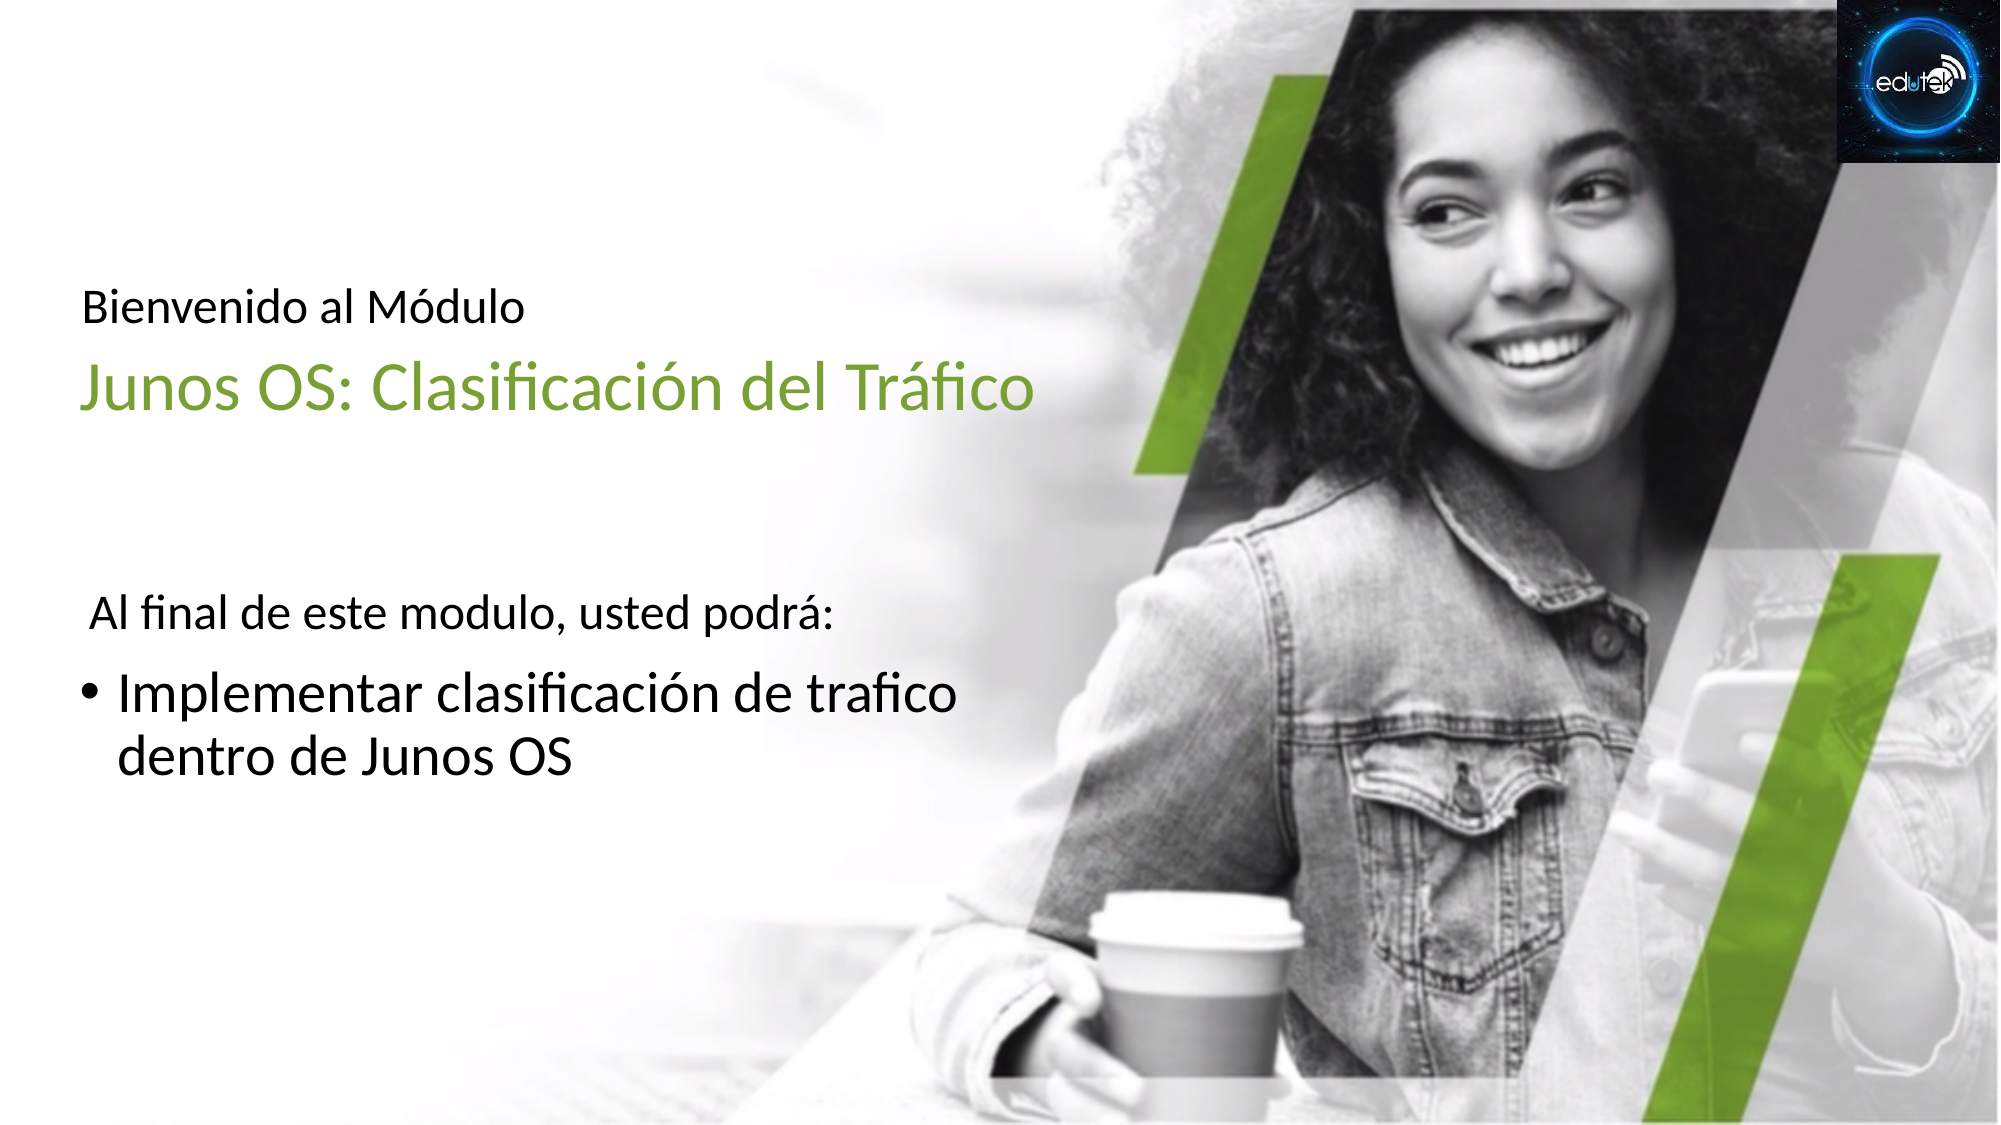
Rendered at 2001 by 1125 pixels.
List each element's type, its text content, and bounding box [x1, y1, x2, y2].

title Junos OS: Clasificación del Tráfico [64, 341, 1084, 565]
list Implementar clasificación de trafico dentro de Junos OS [64, 655, 1122, 974]
picture [111, 0, 2000, 1125]
